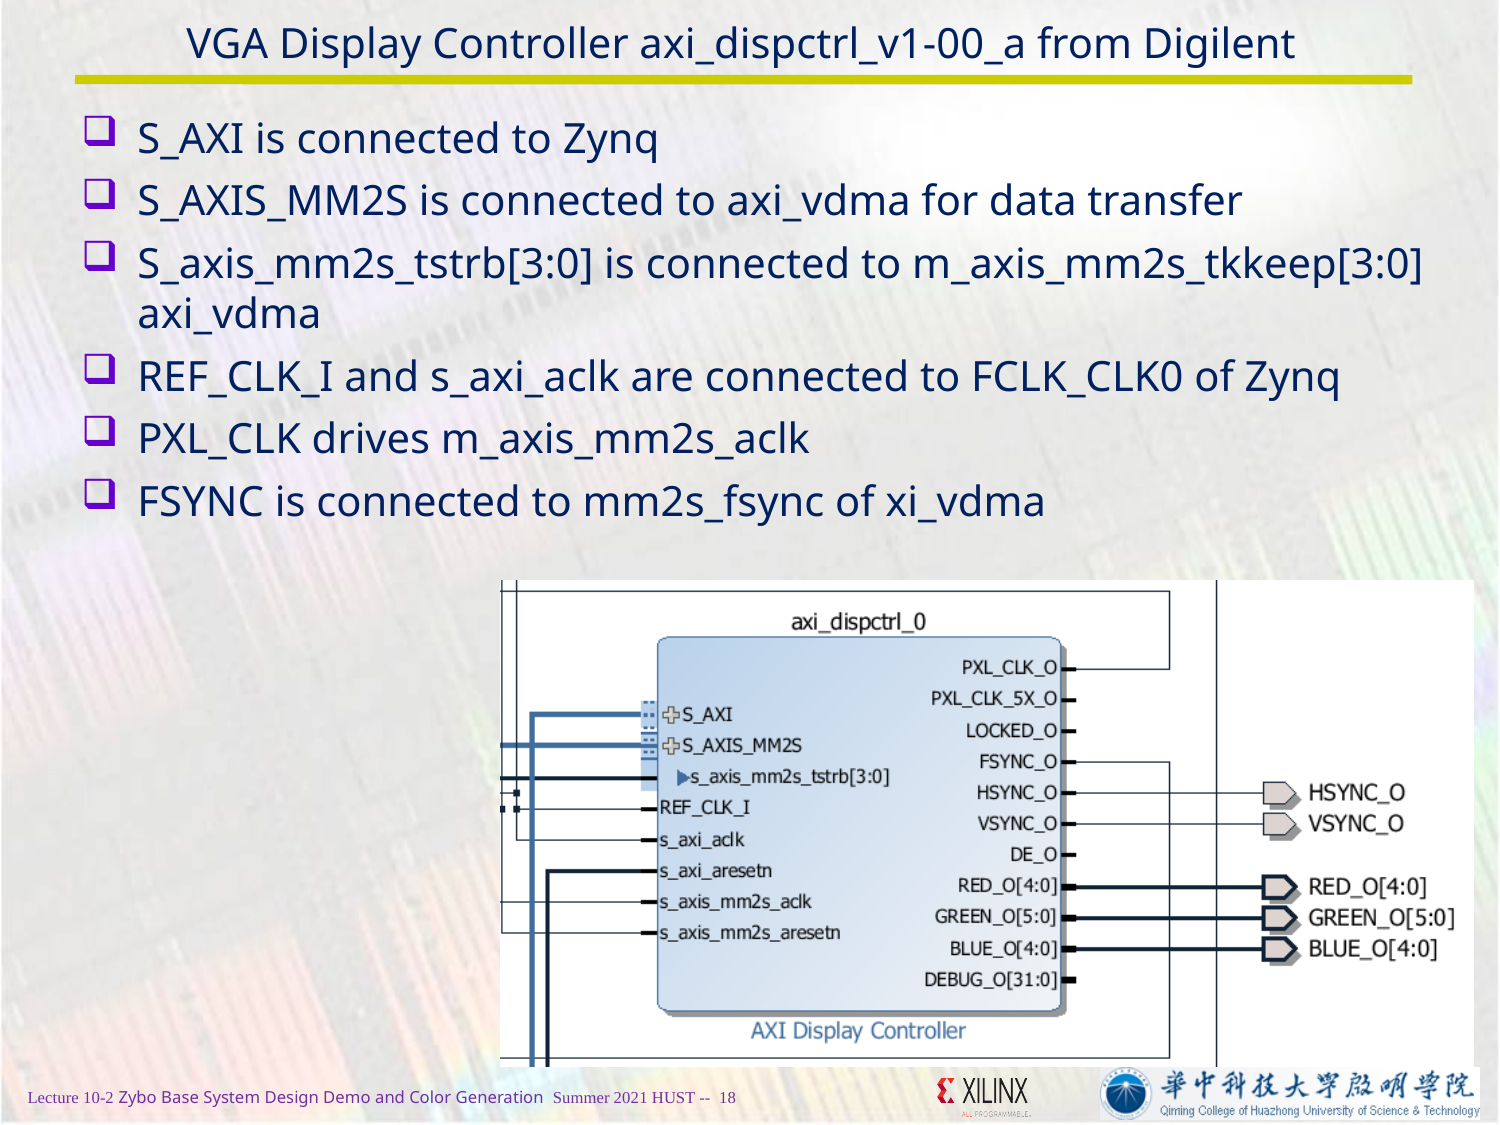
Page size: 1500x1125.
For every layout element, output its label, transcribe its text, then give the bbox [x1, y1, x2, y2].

picture [0, 0, 1500, 1125]
list S_AXI is connected to Zynq S_AXIS_MM2S is connected to axi_vdma for data transfer S_axis_mm2s_tstrb[3:0] is connected to m_axis_mm2s_tkkeep[3:0] axi_vdma REF_CLK_I and s_axi_aclk are connected to FCLK_CLK0 of Zynq PXL_CLK drives m_axis_mm2s_aclk FSYNC is connected to mm2s_fsync of xi_vdma [66, 104, 1454, 1049]
title VGA Display Controller axi_dispctrl_v1-00_a from Digilent [28, 17, 1454, 63]
